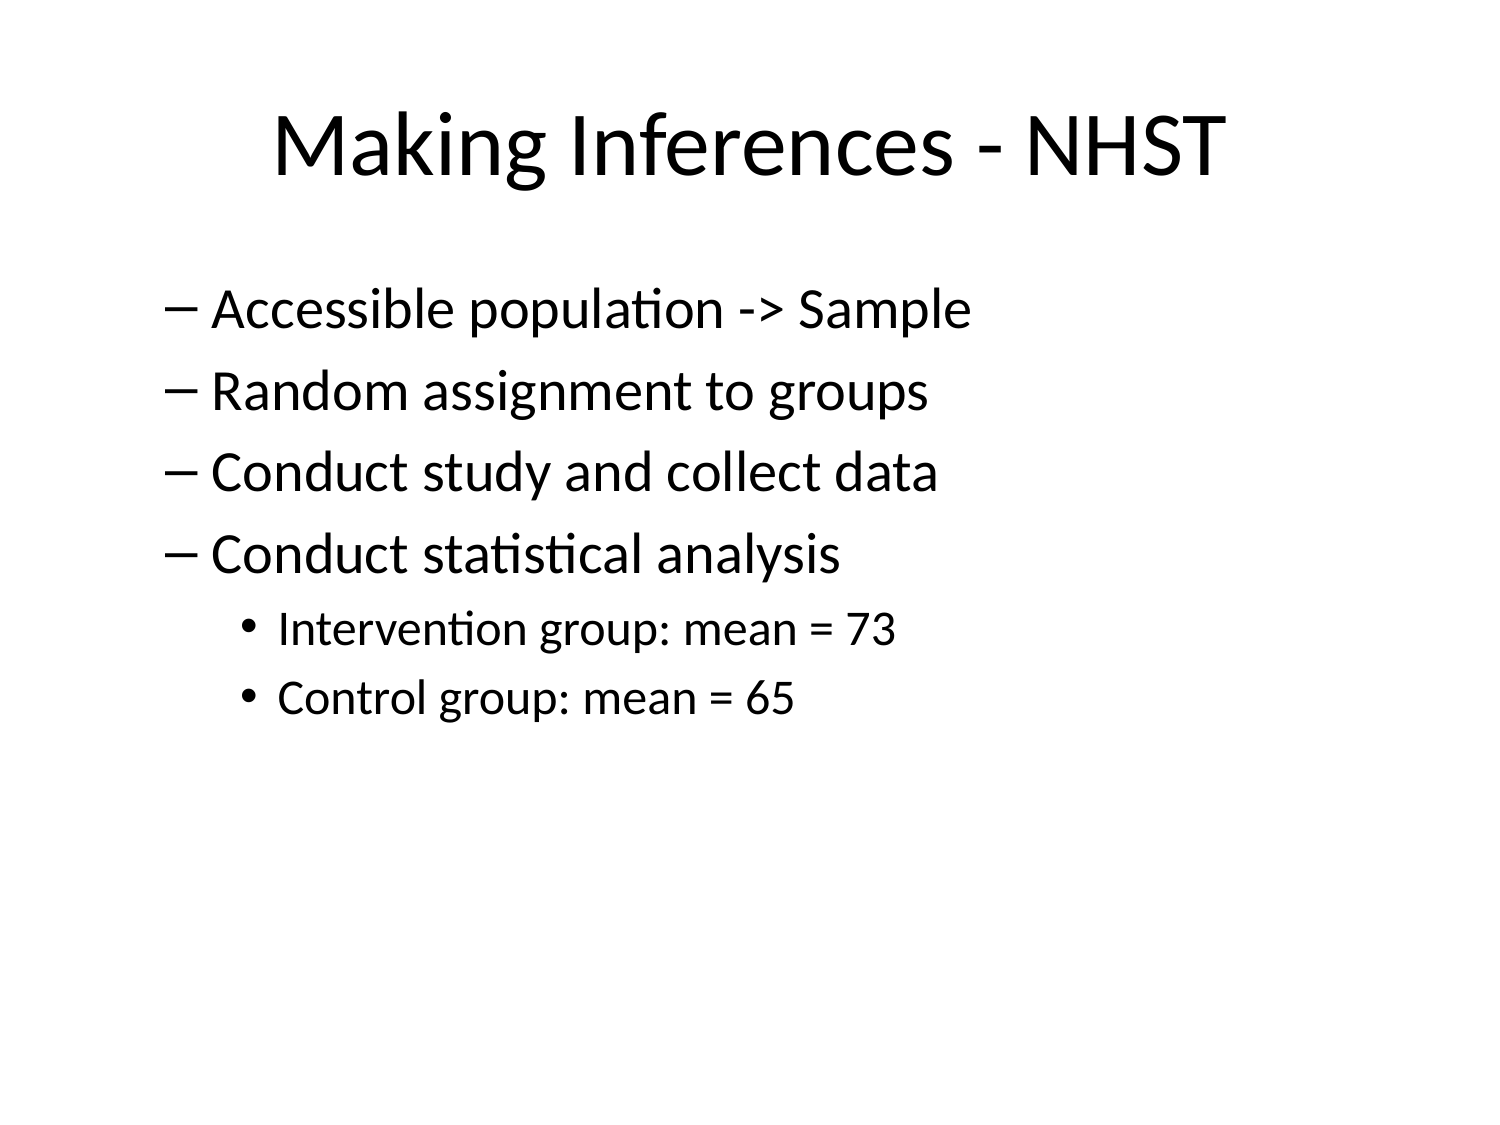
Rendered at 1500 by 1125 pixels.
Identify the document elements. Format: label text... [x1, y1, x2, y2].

title Making Inferences - NHST [75, 45, 1425, 233]
list Accessible population -> Sample Random assignment to groups Conduct study and collect data Conduct statistical analysis Intervention group: mean = 73 Control group: mean = 65 [75, 262, 1425, 1005]
